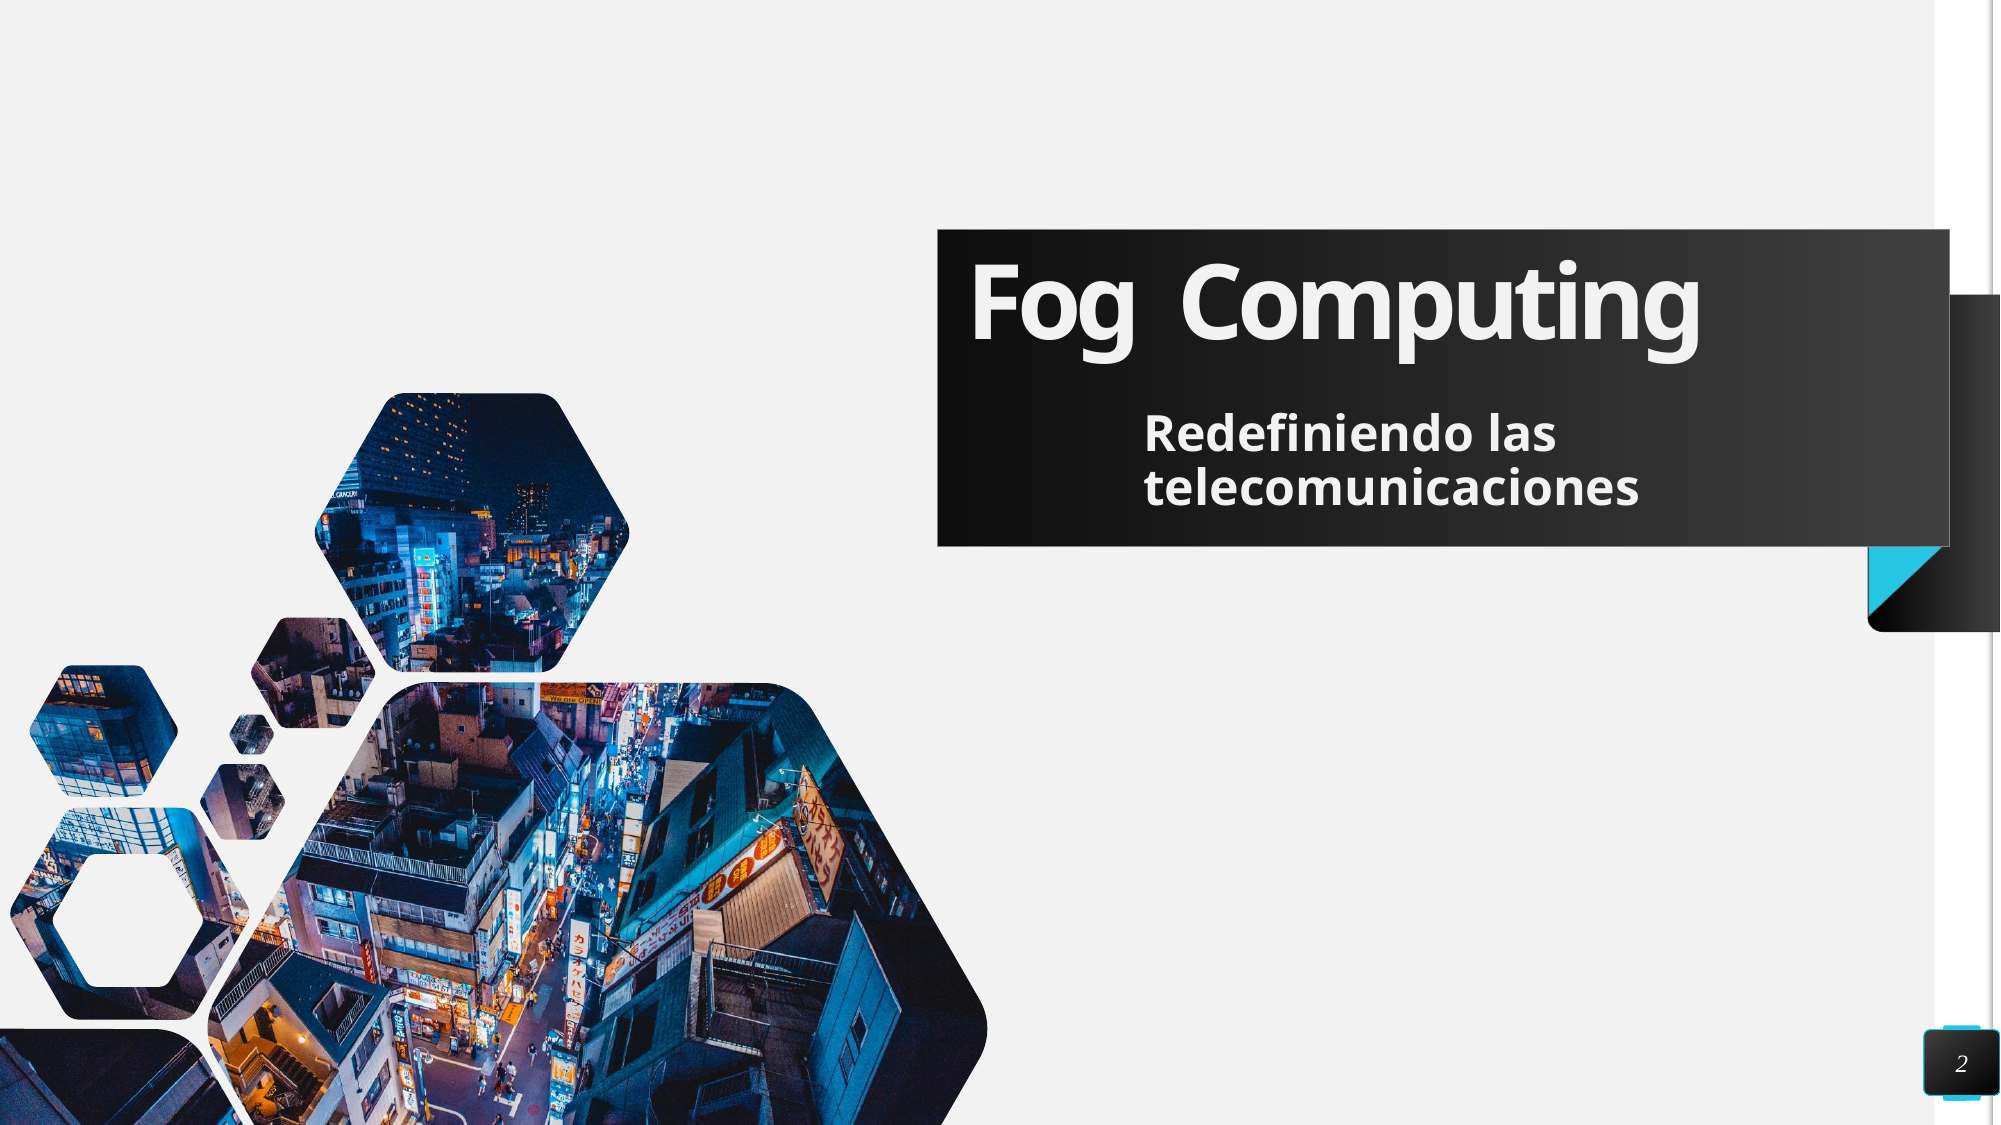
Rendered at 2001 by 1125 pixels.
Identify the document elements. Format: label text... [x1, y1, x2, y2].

title Fog Computing [937, 229, 1950, 547]
picture [0, 393, 988, 1125]
slide_number 2 [1923, 1029, 2000, 1096]
subtitle Redefiniendo las telecomunicaciones [1143, 408, 1905, 520]
picture [222, 1117, 230, 1125]
picture [877, 1027, 885, 1034]
text_box [1867, 547, 1944, 619]
text_box [1868, 294, 2000, 632]
